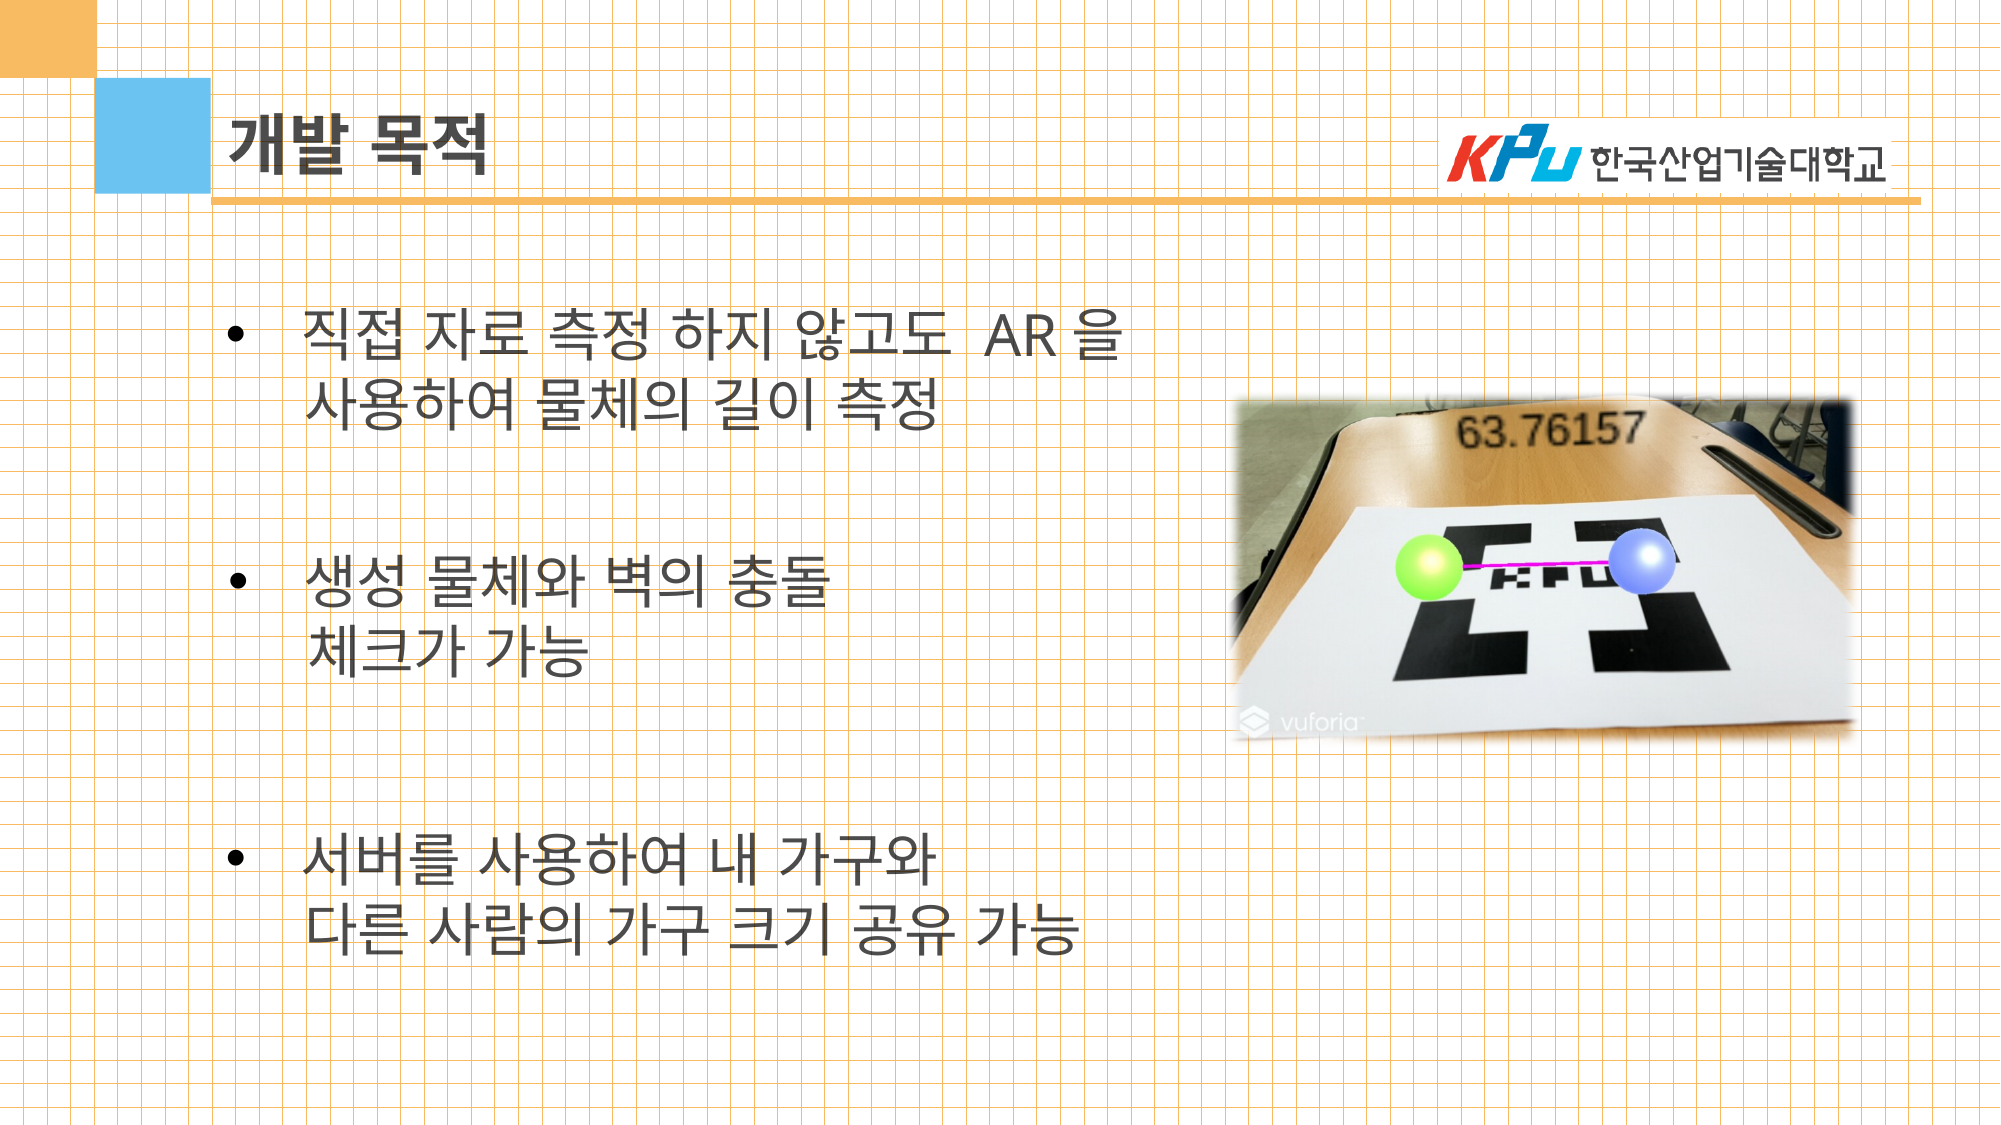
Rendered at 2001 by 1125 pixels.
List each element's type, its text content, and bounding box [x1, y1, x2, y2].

text_box 직접 자로 측정 하지 않고도 AR을 사용하여 물체의 길이 측정 [210, 291, 1490, 446]
text_box 생성 물체와 벽의 충돌 체크가 가능 [213, 537, 1226, 693]
picture [1226, 390, 1861, 748]
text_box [0, 0, 213, 194]
text_box [0, 0, 2000, 1125]
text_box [210, 95, 1921, 202]
text_box 서버를 사용하여 내 가구와 다른 사람의 가구 크기 공유 가능 [210, 815, 1490, 971]
